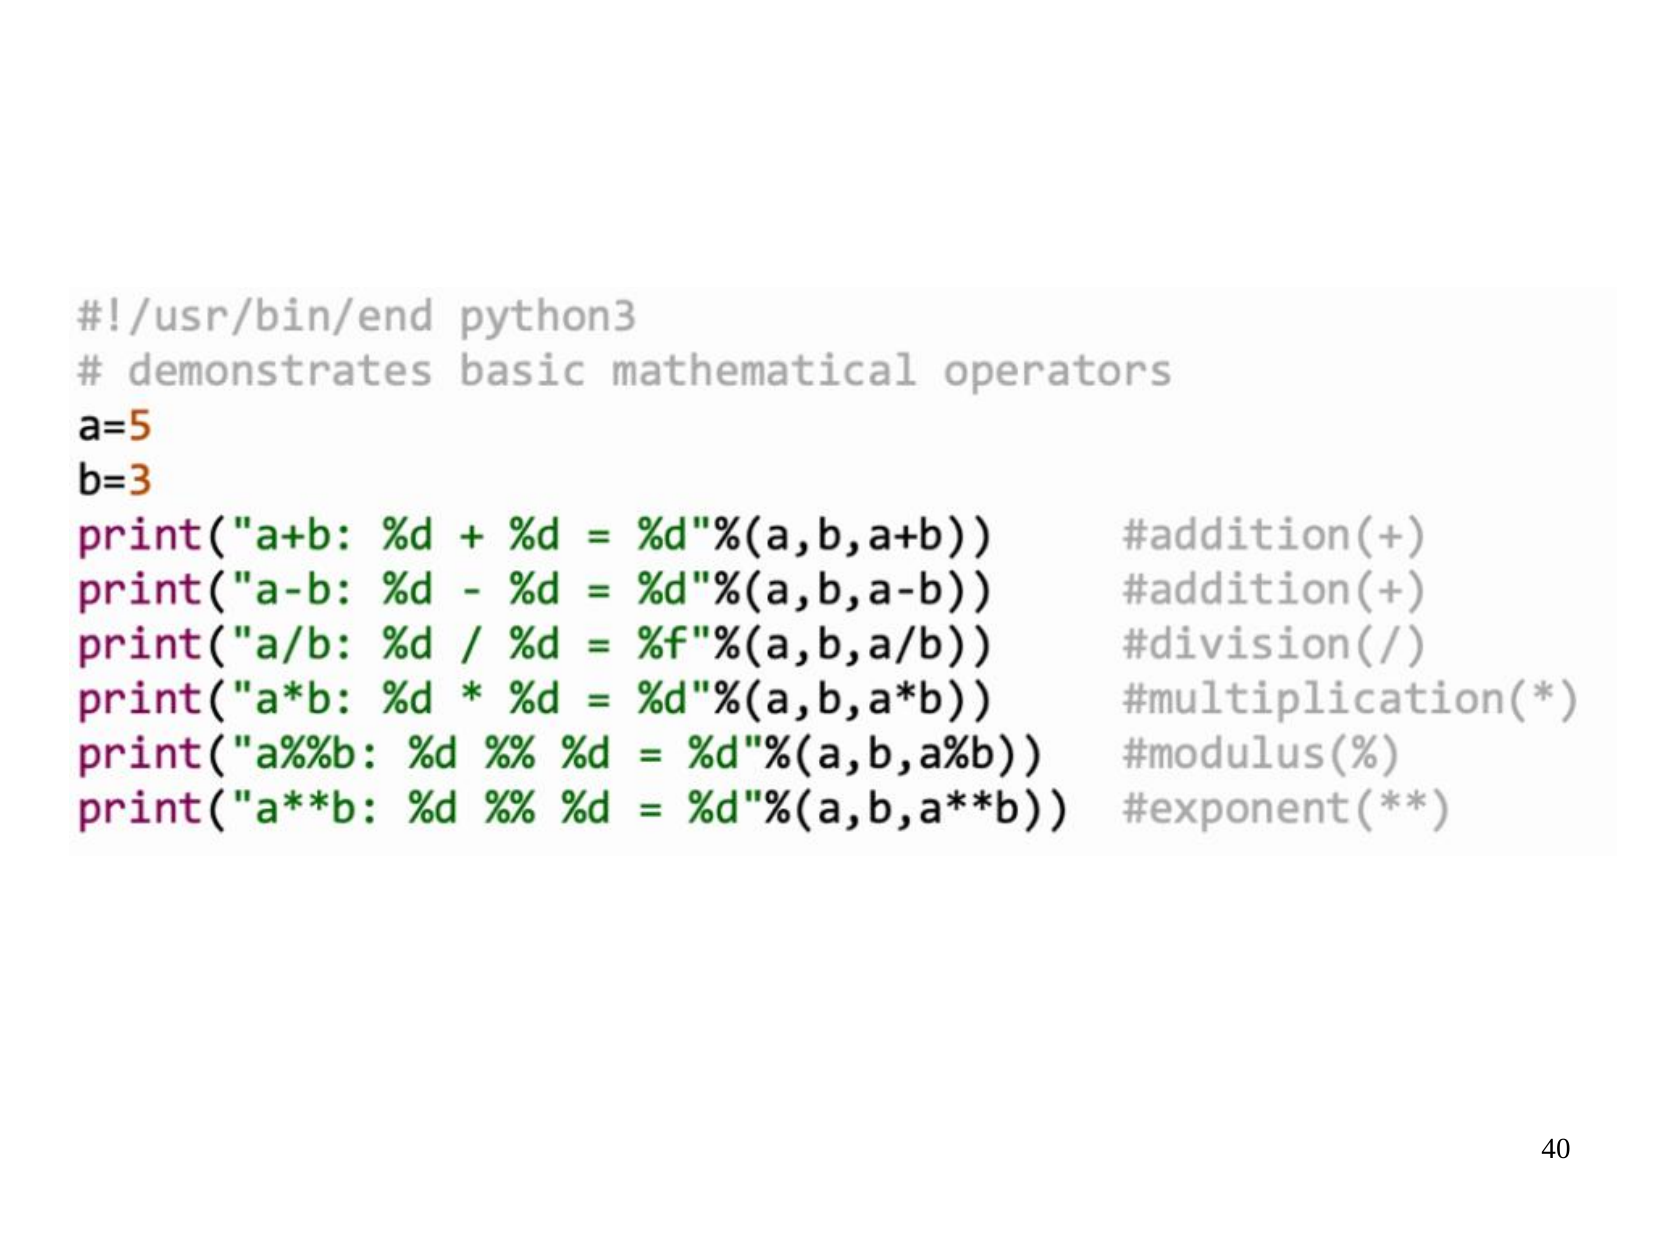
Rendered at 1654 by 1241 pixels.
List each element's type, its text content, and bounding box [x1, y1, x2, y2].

slide_number 40 [1185, 1129, 1571, 1216]
picture [69, 287, 1617, 856]
